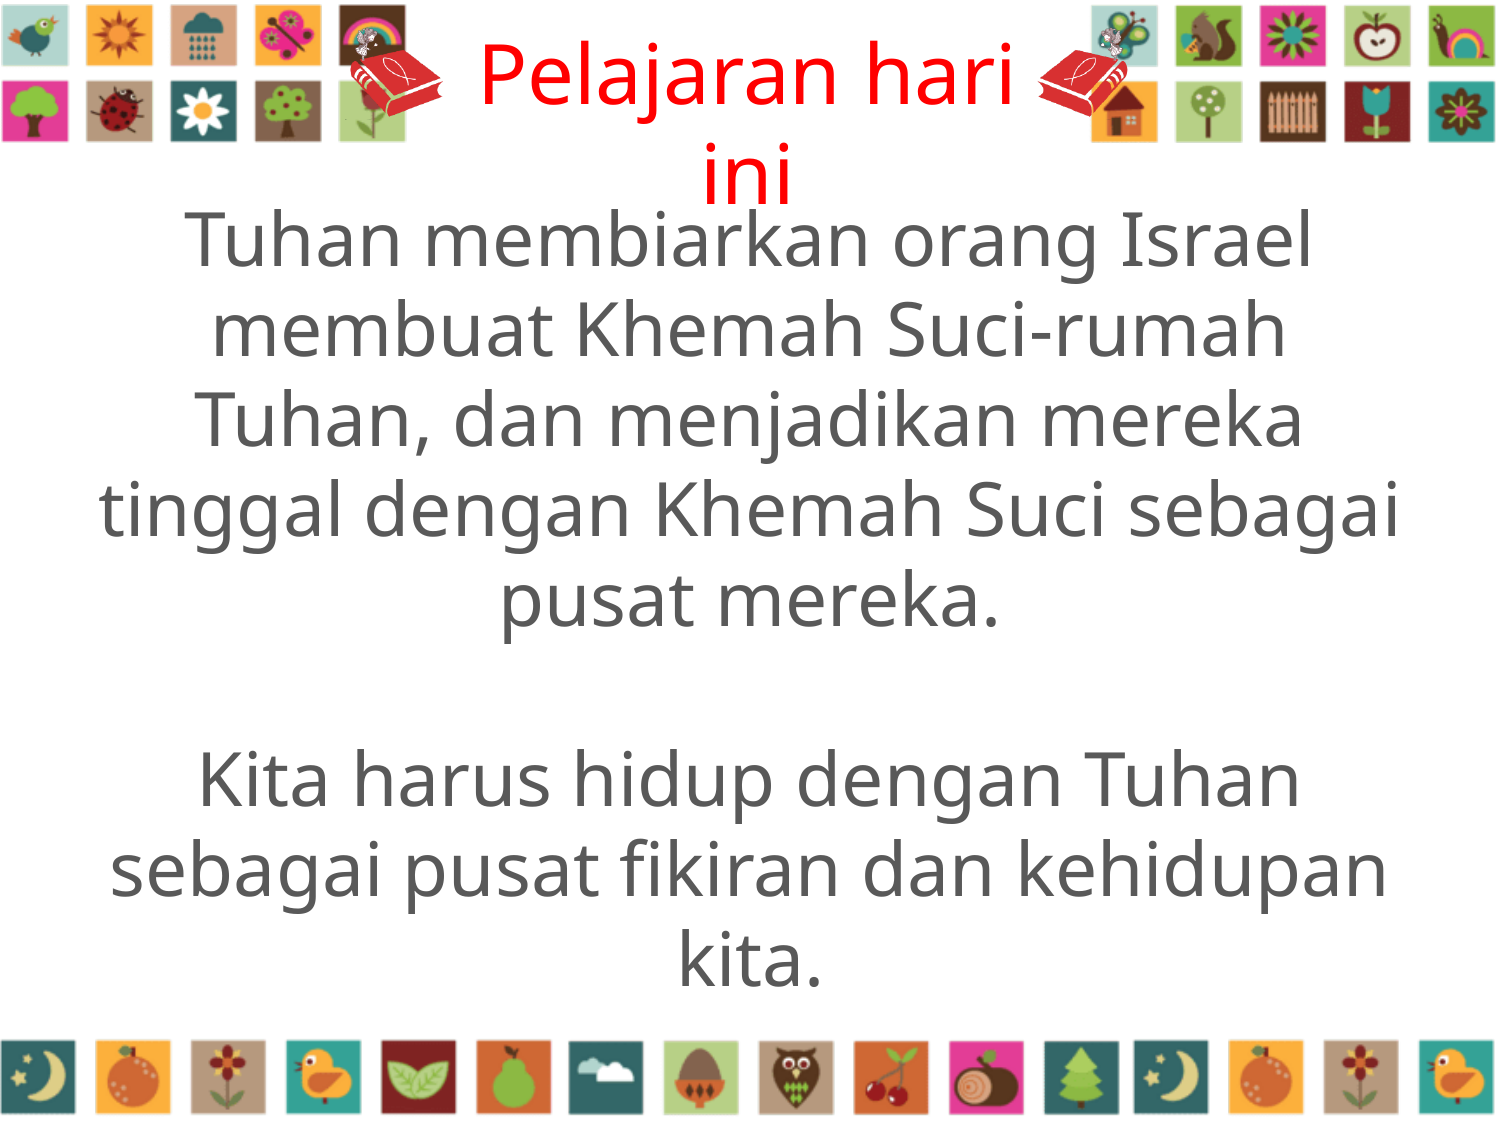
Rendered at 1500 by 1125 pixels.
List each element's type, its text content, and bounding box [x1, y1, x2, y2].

picture [0, 3, 475, 150]
text_box Pelajaran hari ini [414, 13, 1080, 184]
picture [1005, 3, 1500, 150]
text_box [0, 1028, 1500, 1118]
text_box Tuhan membiarkan orang Israel membuat Khemah Suci-rumah Tuhan, dan menjadikan mereka tinggal dengan Khemah Suci sebagai pusat mereka. Kita harus hidup dengan Tuhan sebagai pusat fikiran dan kehidupan kita. [76, 184, 1424, 1010]
